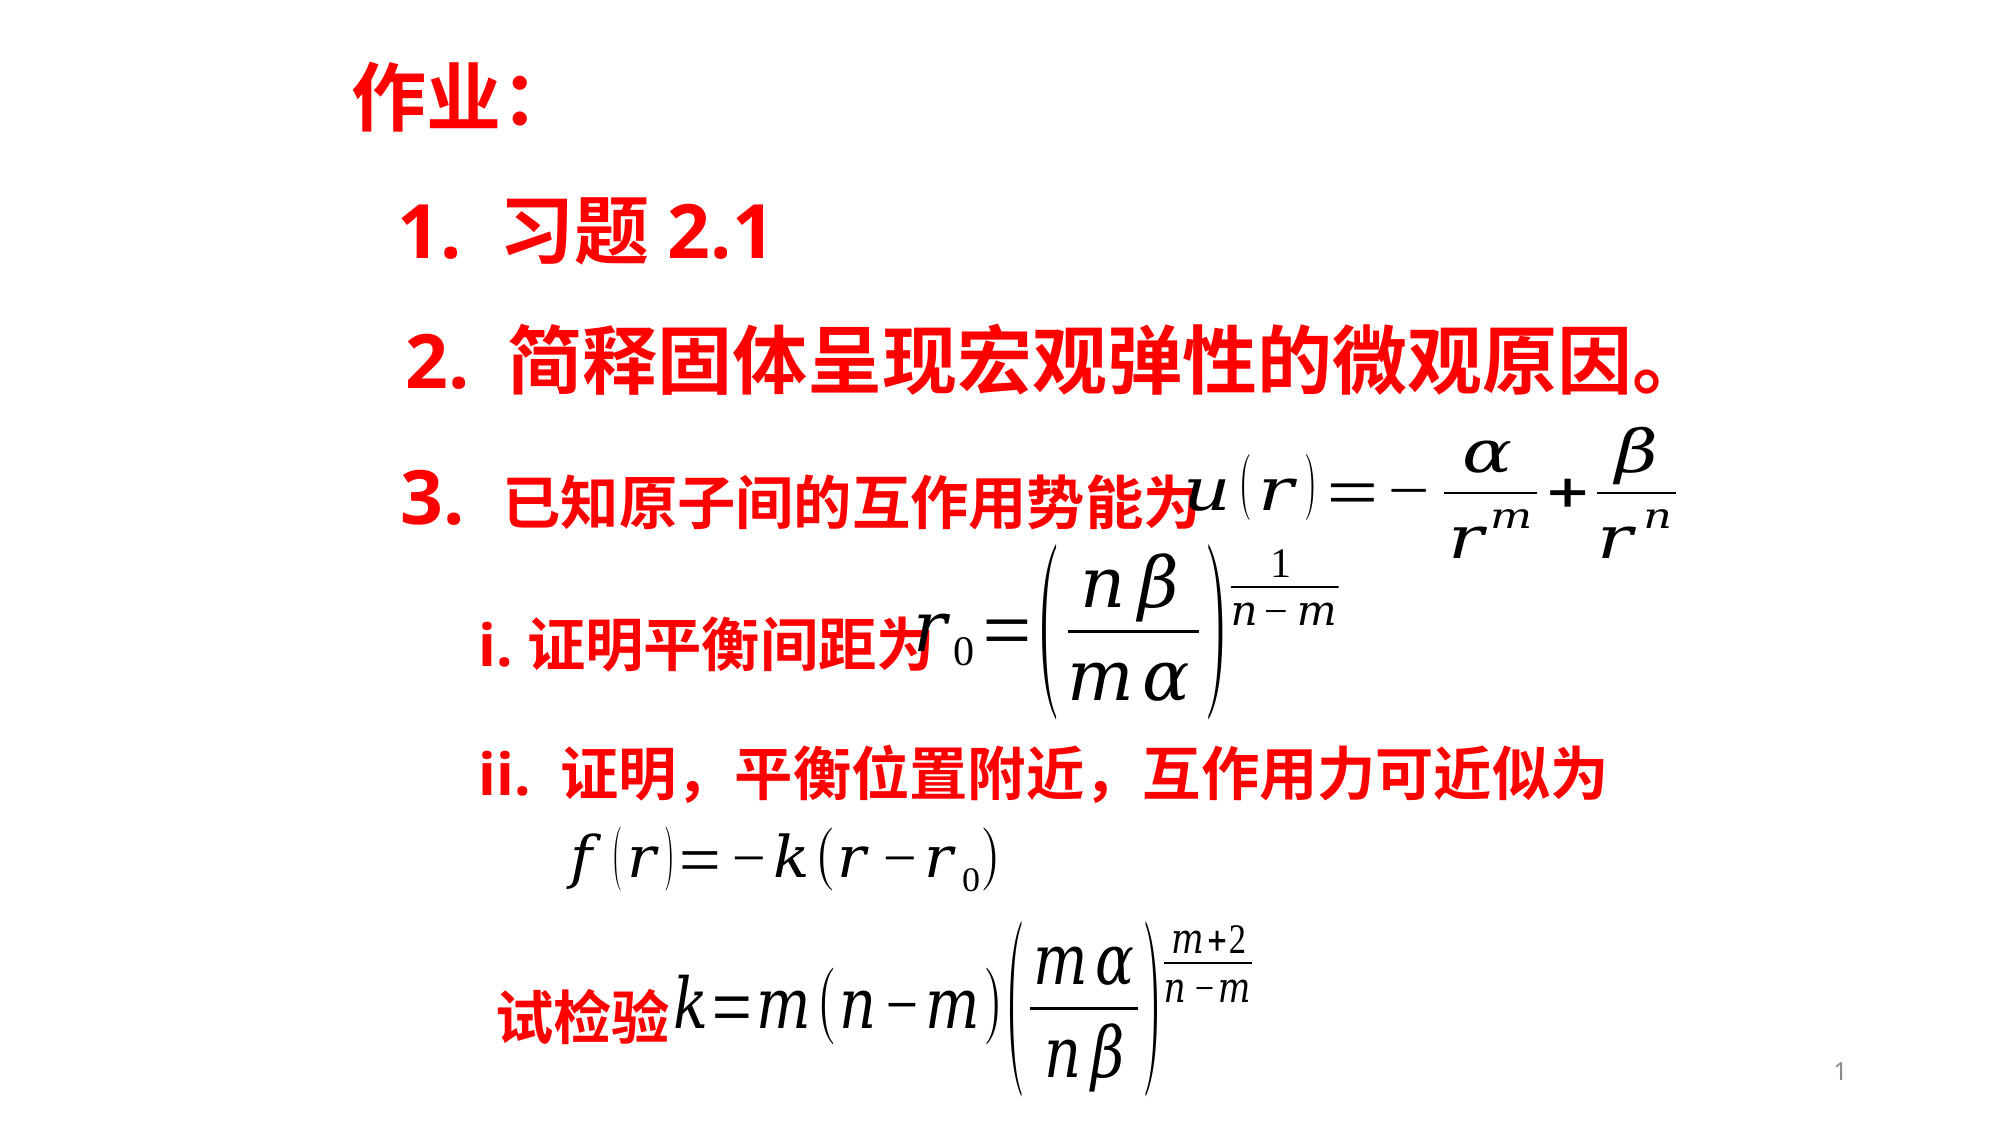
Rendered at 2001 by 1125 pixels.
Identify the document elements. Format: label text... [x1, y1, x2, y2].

text_box 作业： [336, 42, 592, 148]
slide_number 1 [1412, 1042, 1863, 1103]
text_box 2. 简释固体呈现宏观弹性的微观原因。 [371, 306, 1683, 411]
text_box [480, 913, 1715, 1099]
text_box ii. 证明，平衡位置附近，互作用力可近似为 [464, 729, 1699, 815]
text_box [464, 537, 1699, 723]
text_box 1. 习题2.1 [363, 176, 790, 282]
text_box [366, 420, 1678, 570]
